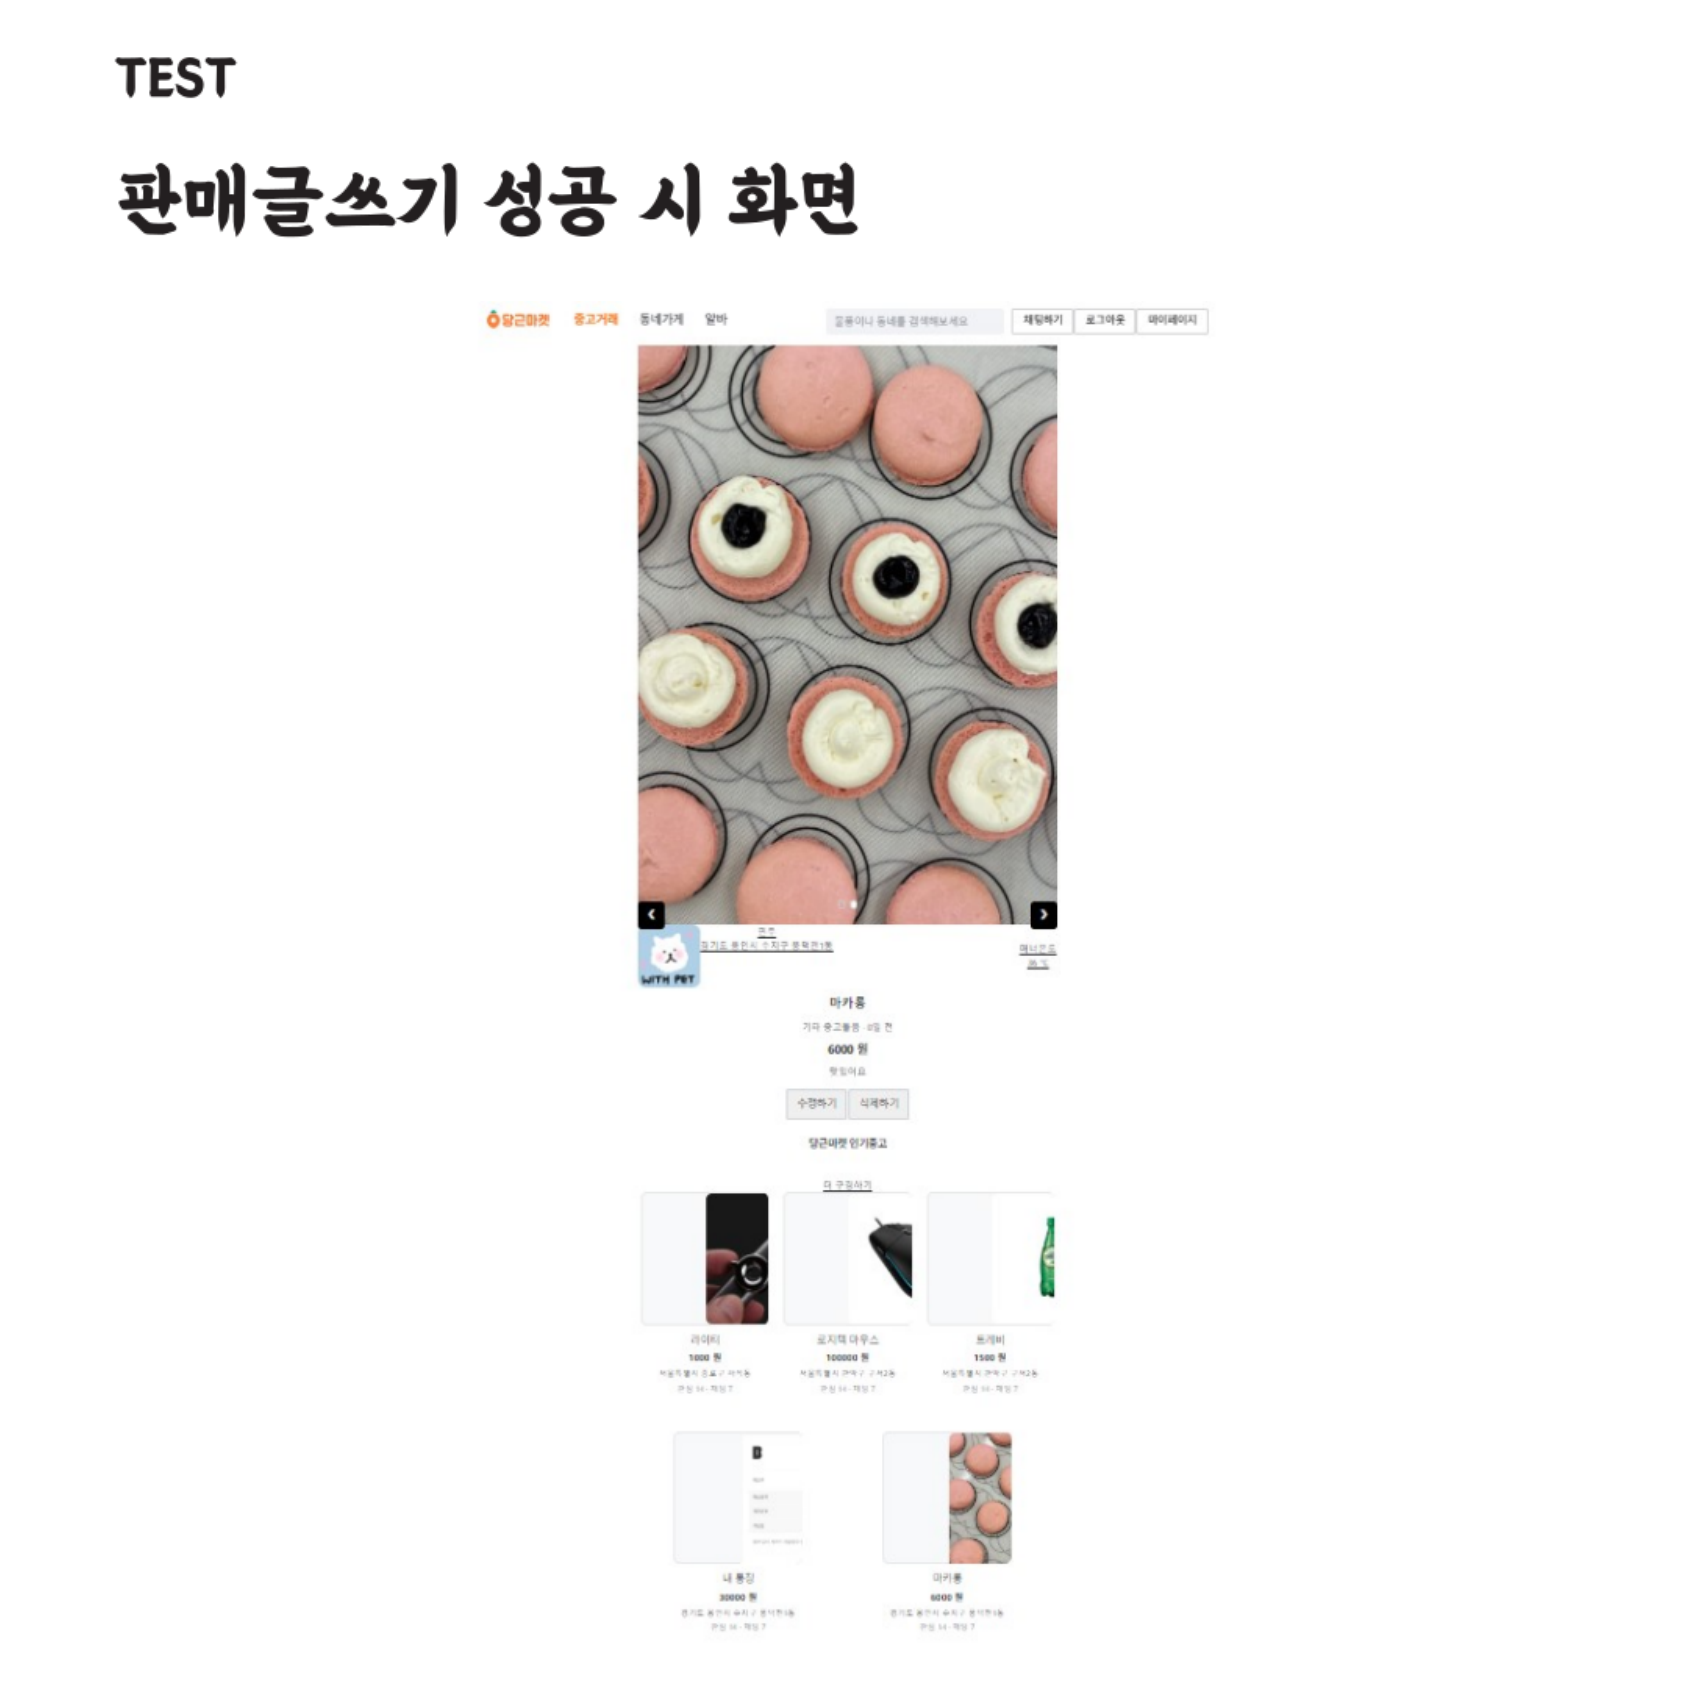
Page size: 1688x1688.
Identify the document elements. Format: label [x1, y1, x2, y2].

text_box [456, 301, 1231, 1648]
picture [91, 14, 934, 338]
